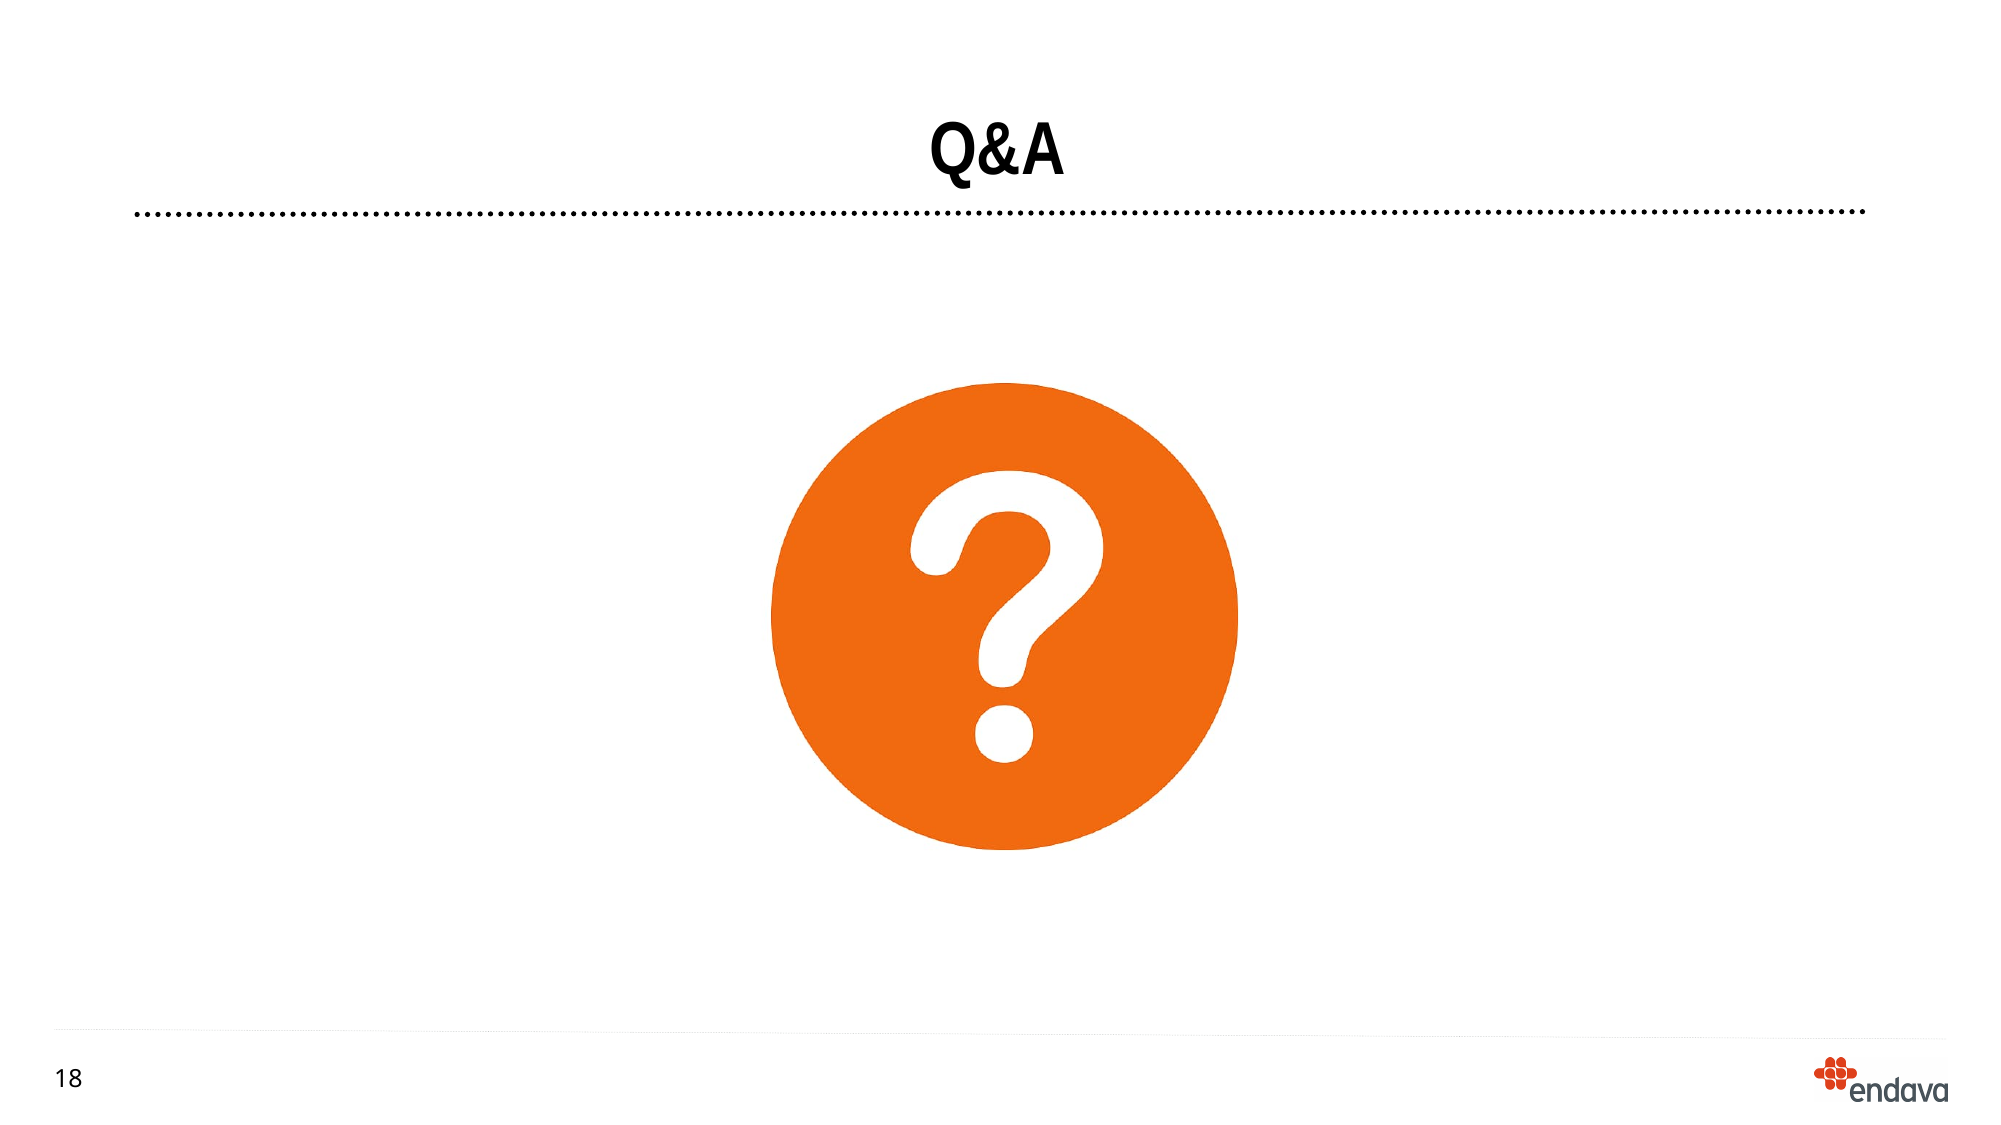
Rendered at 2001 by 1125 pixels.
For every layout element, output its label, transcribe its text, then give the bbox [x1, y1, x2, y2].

picture [1814, 1057, 1948, 1102]
picture [714, 326, 1296, 908]
title Q&A [198, 26, 1812, 195]
